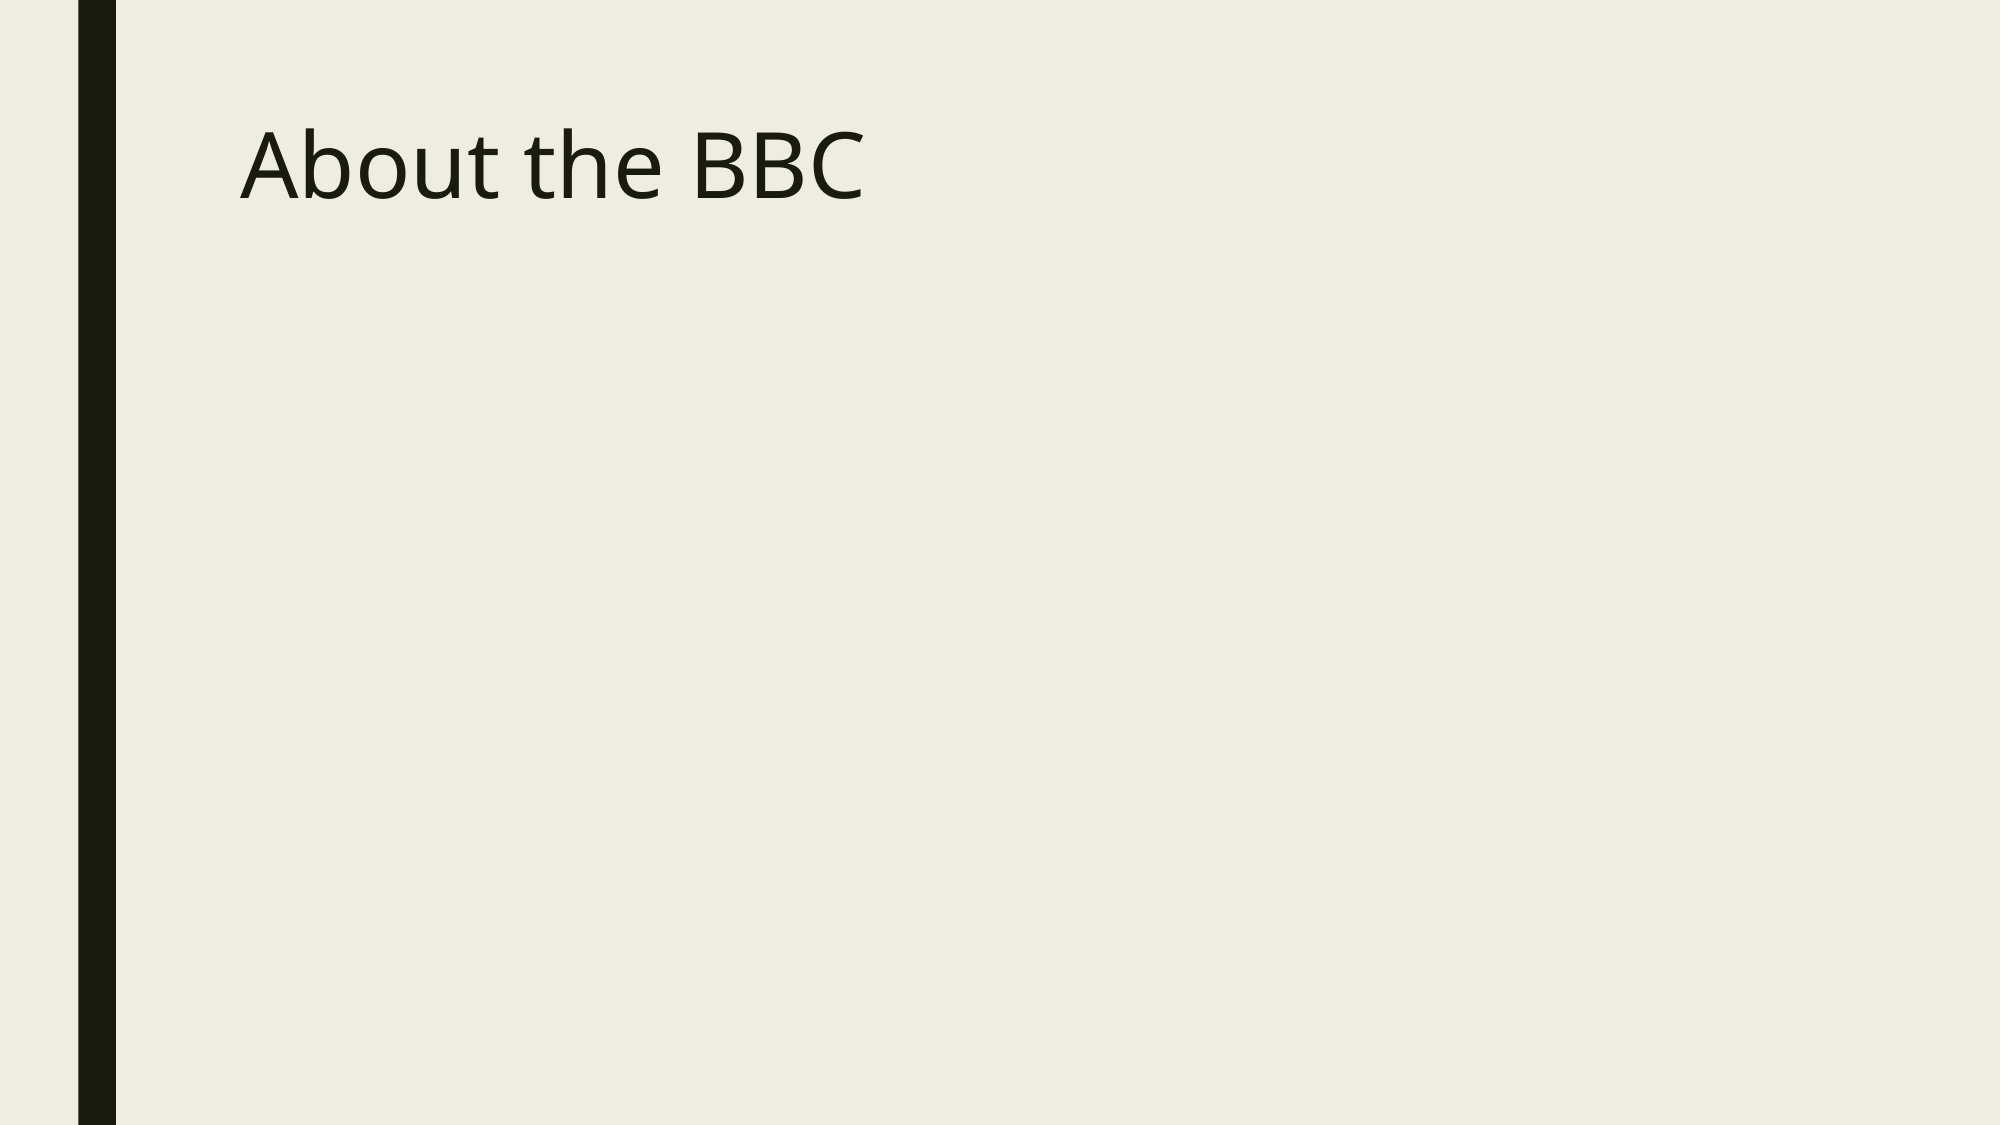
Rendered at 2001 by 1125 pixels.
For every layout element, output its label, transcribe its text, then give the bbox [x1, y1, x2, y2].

title About the BBC [225, 112, 1800, 357]
